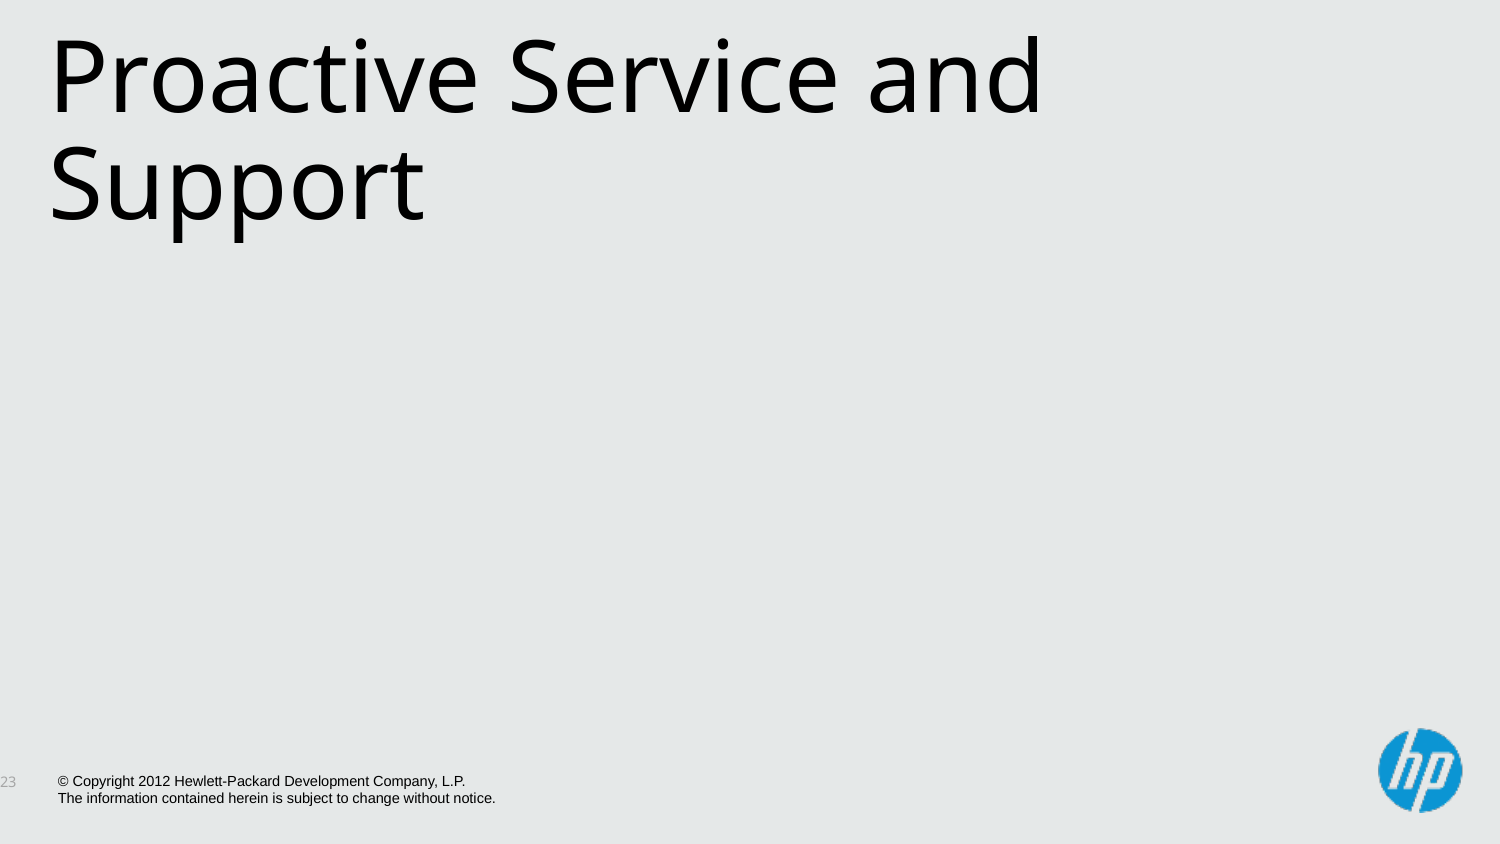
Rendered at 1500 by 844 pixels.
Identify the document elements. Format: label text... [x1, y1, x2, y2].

slide_number 23 [0, 772, 30, 791]
picture [1377, 727, 1464, 813]
title Proactive Service and Support [48, 25, 1234, 244]
